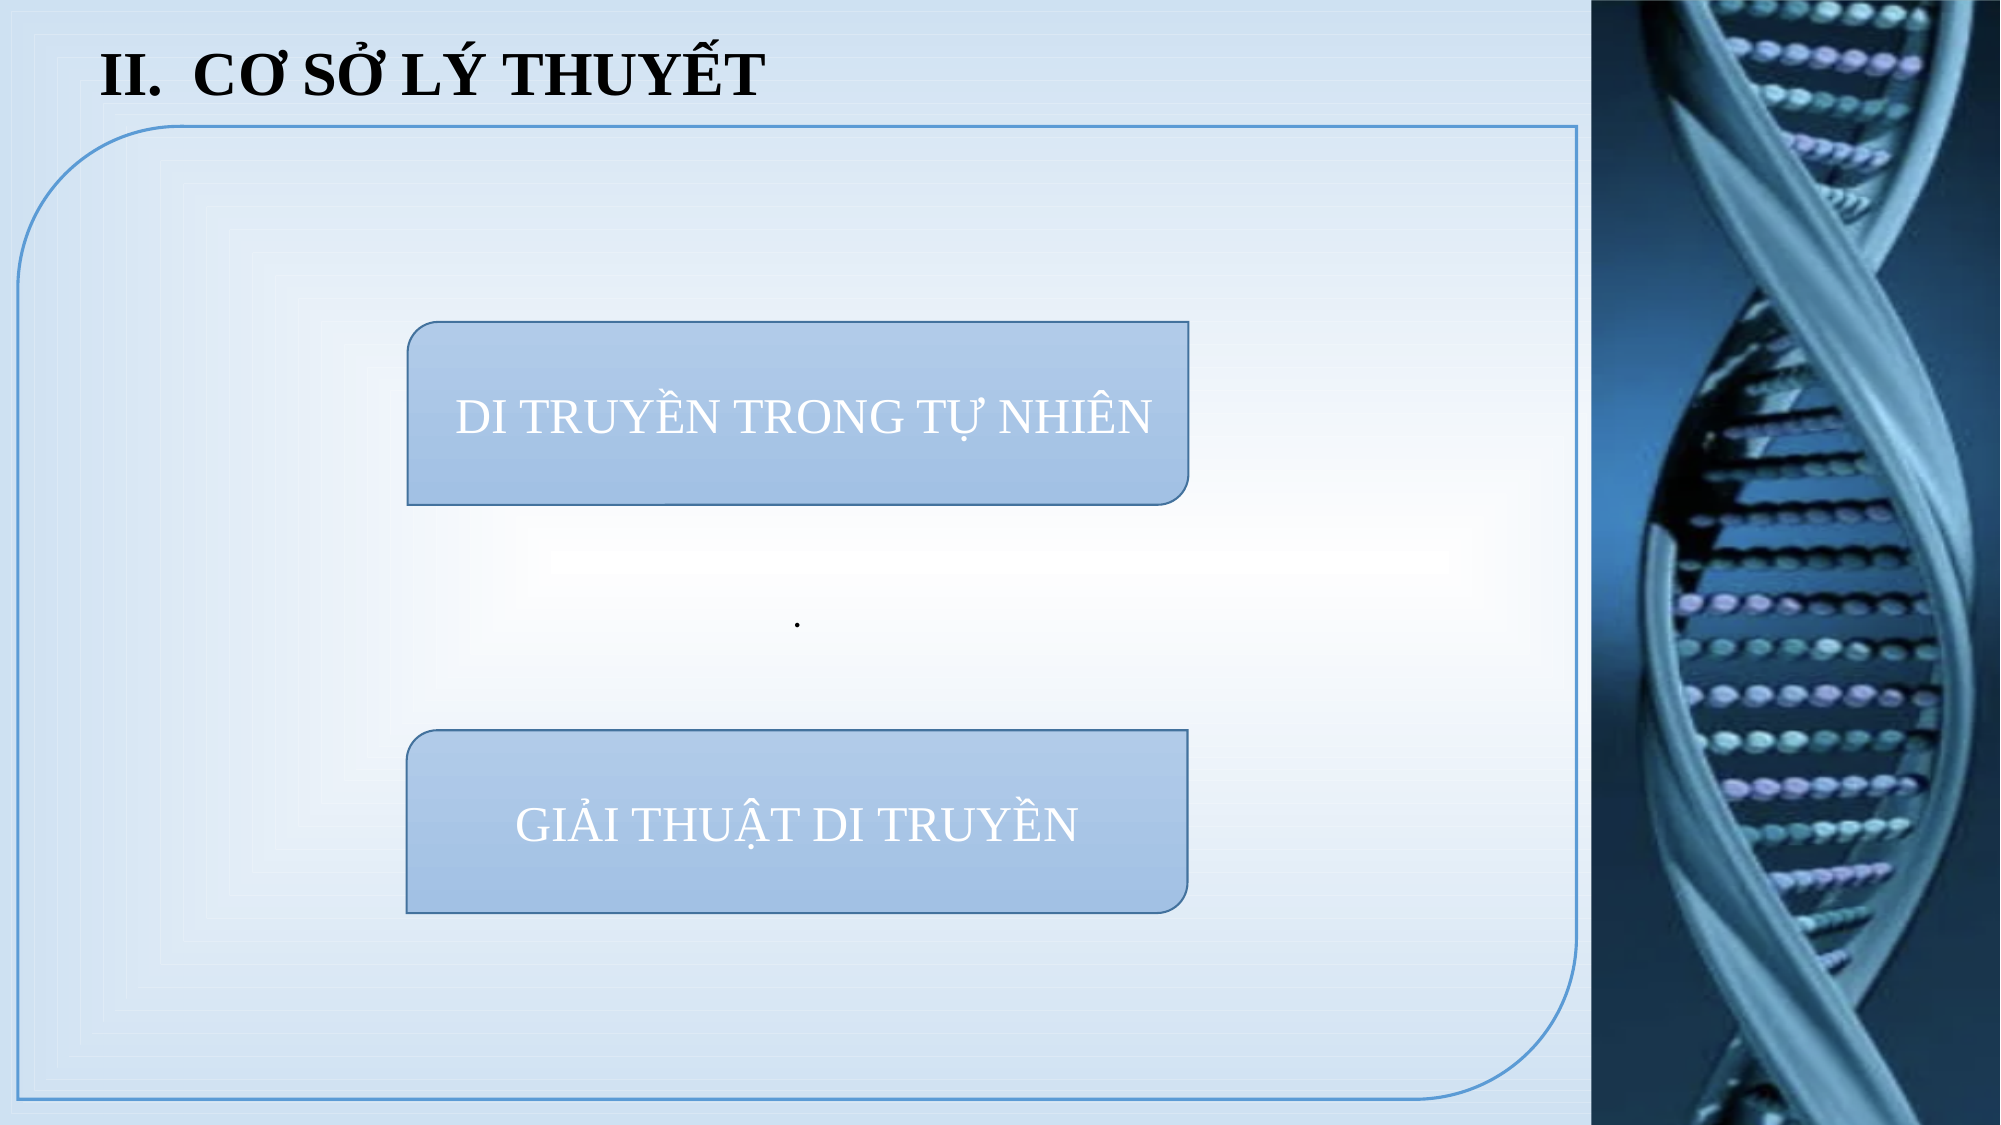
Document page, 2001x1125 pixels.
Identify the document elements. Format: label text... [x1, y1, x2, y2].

text_box DI TRUYỀN TRONG TỰ NHIÊN [406, 320, 1190, 506]
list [1591, 0, 2000, 1125]
text_box GIẢI THUẬT DI TRUYỀN [405, 729, 1189, 915]
text_box CƠ SỞ LÝ THUYẾT [84, 25, 834, 116]
text_box . [16, 124, 1579, 1101]
